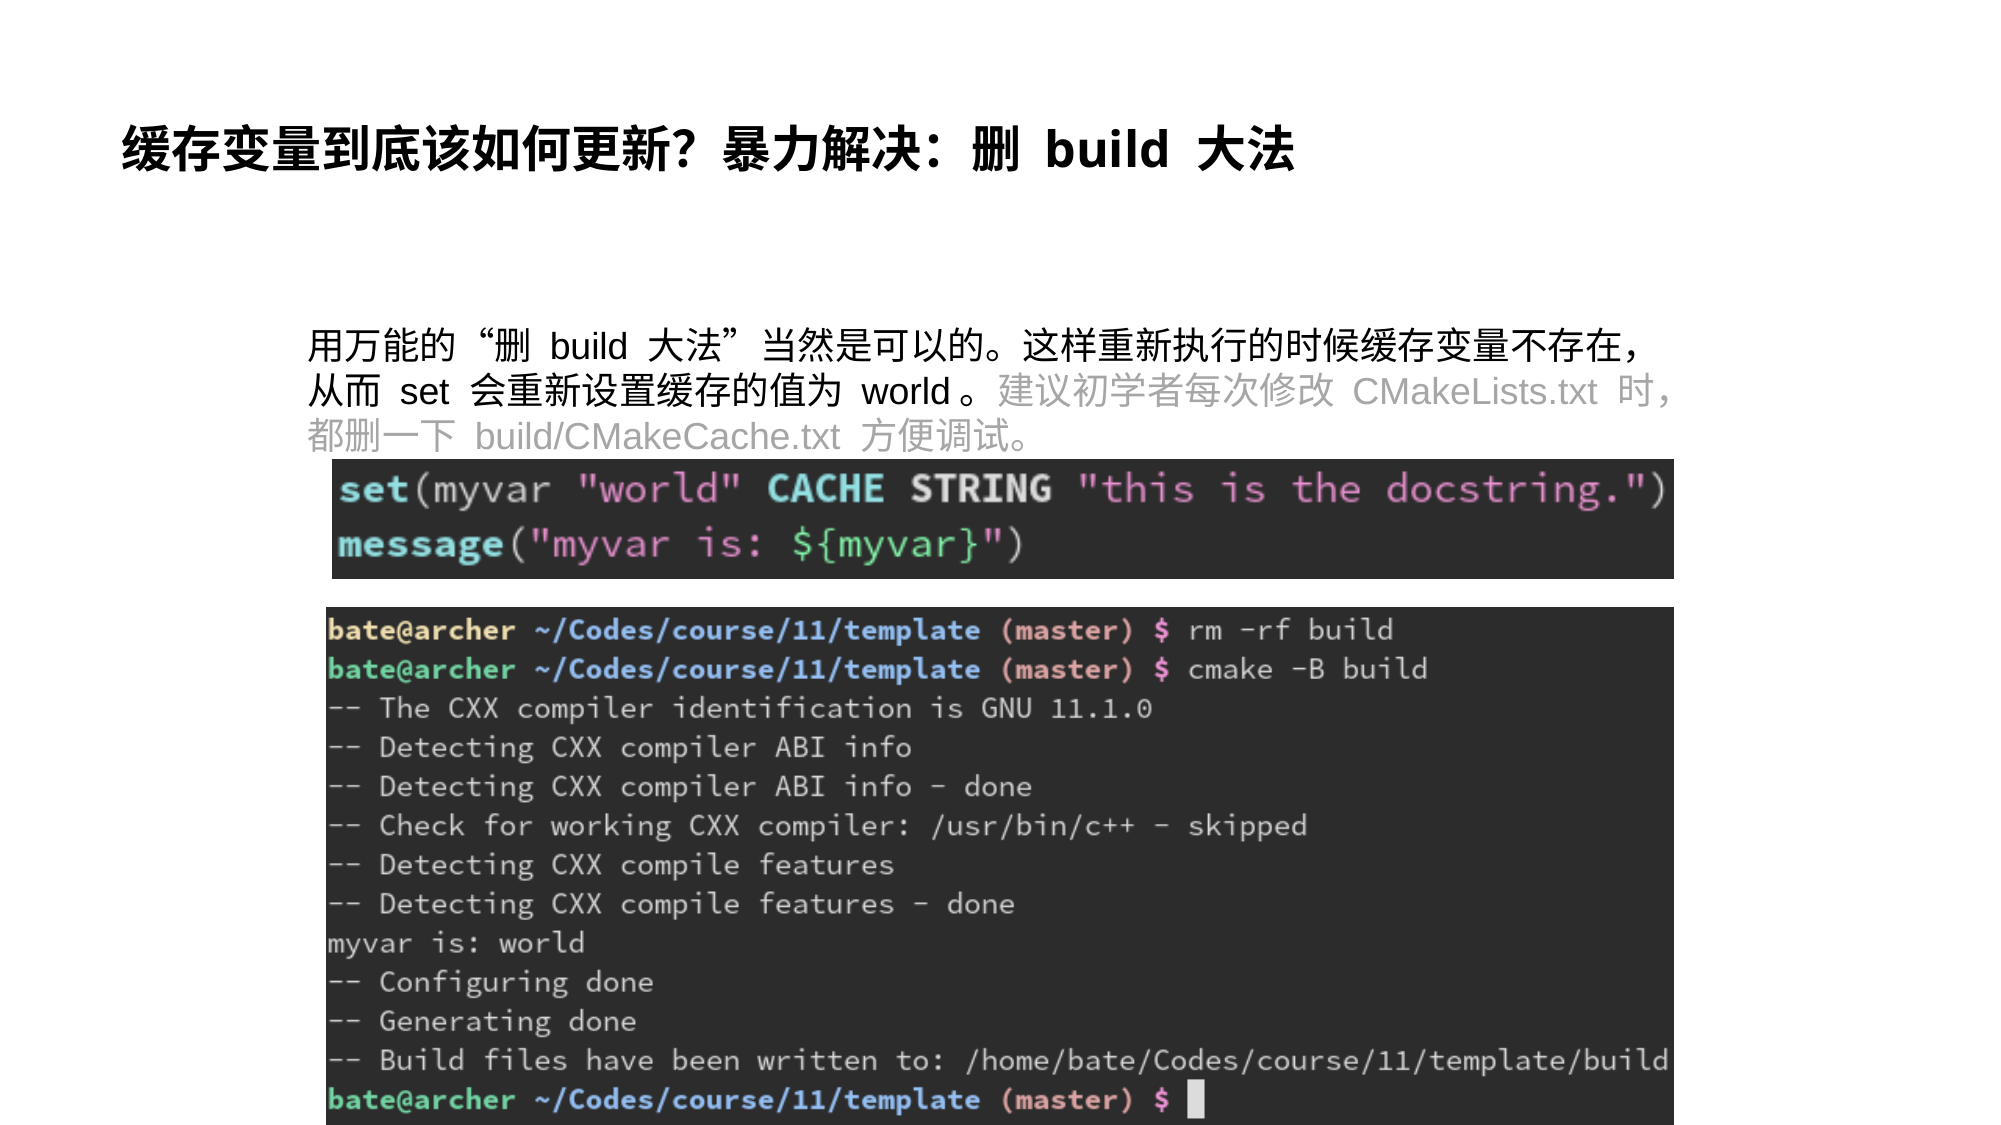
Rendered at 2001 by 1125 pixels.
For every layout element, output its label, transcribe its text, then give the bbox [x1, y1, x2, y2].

picture [326, 607, 1674, 1125]
text_box 用万能的“删 build 大法”当然是可以的。这样重新执行的时候缓存变量不存在， 从而 set 会重新设置缓存的值为 world。建议初学者每次修改 CMakeLists.txt 时， 都删一下 build/CMakeCache.txt 方便调试。 [292, 314, 1708, 464]
title 缓存变量到底该如何更新？暴力解决：删 build 大法 [106, 42, 1832, 260]
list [332, 459, 1674, 579]
